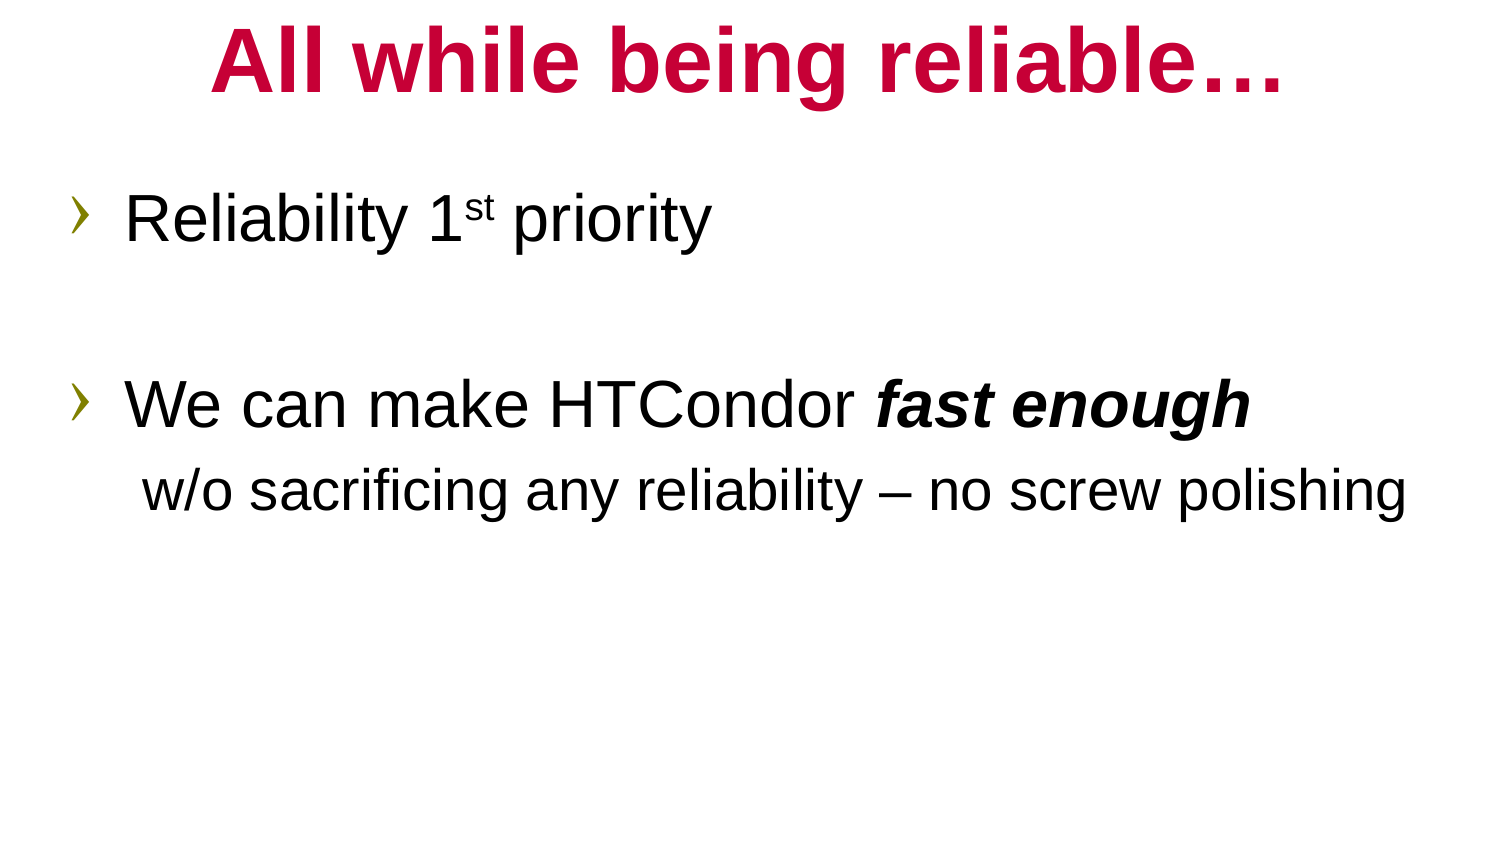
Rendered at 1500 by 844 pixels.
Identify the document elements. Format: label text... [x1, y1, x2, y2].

title All while being reliable… [0, 0, 1500, 113]
list Reliability 1st priority We can make HTCondor fast enough w/o sacrificing any reliability – no screw polishing [52, 166, 1431, 687]
